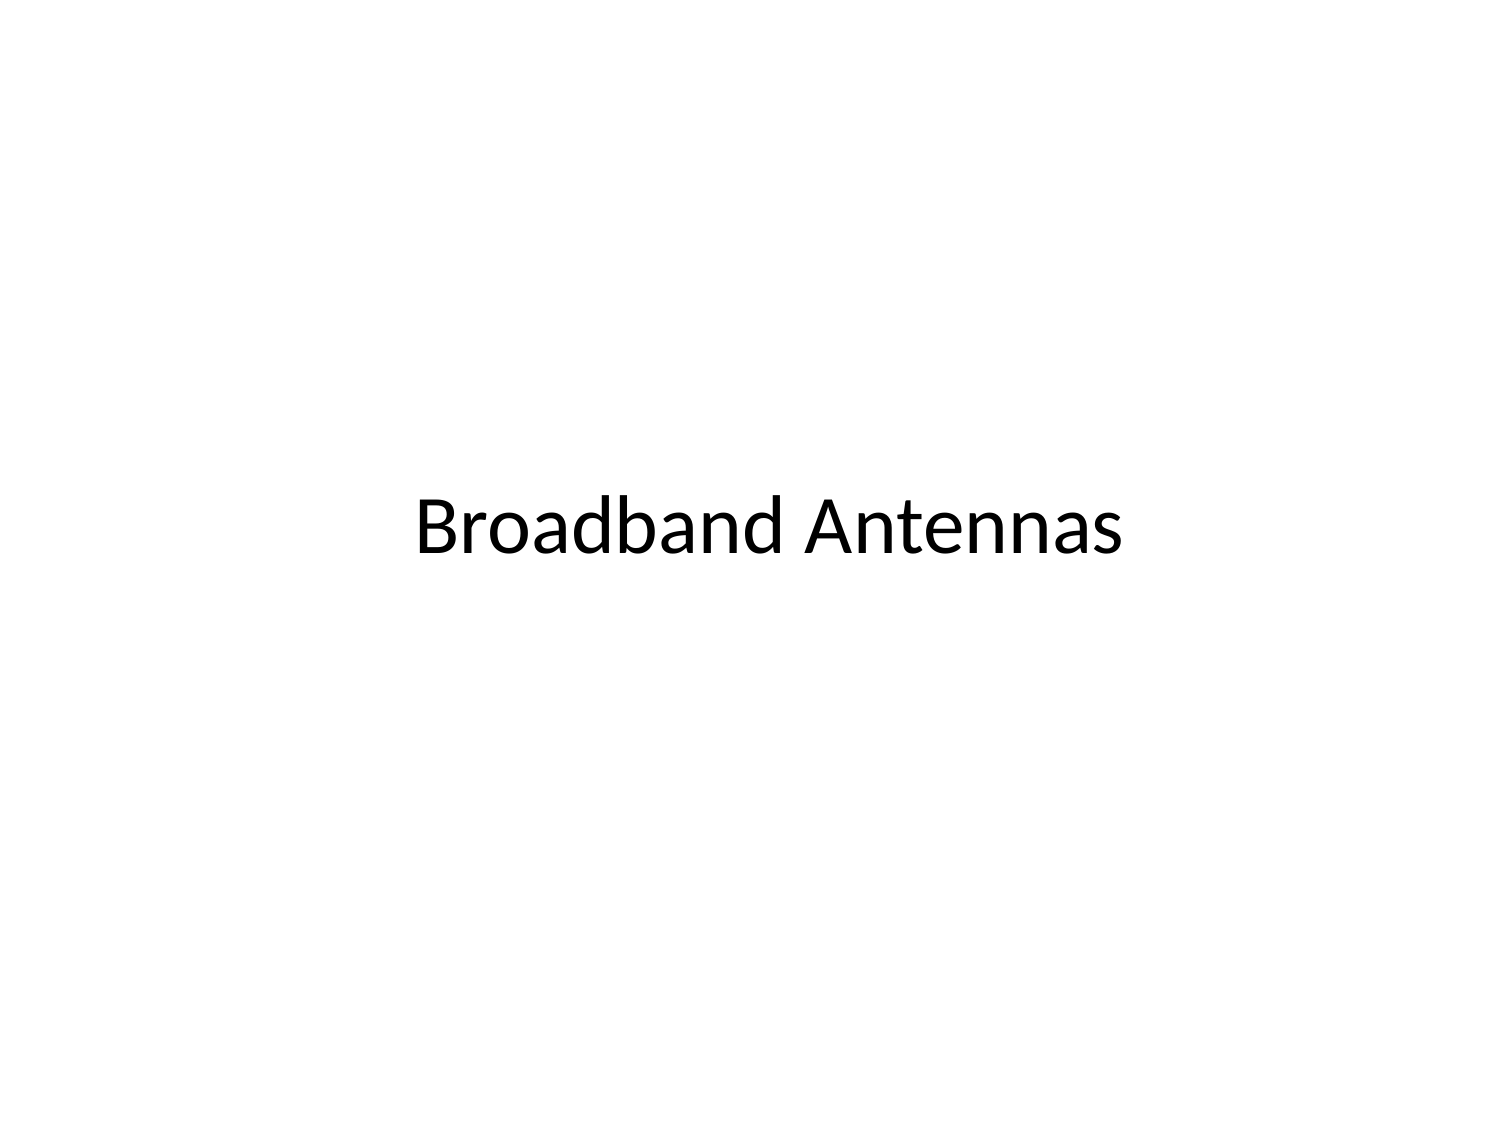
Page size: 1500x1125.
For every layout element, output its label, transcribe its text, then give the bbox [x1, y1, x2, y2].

text_box Broadband Antennas [399, 462, 1238, 578]
